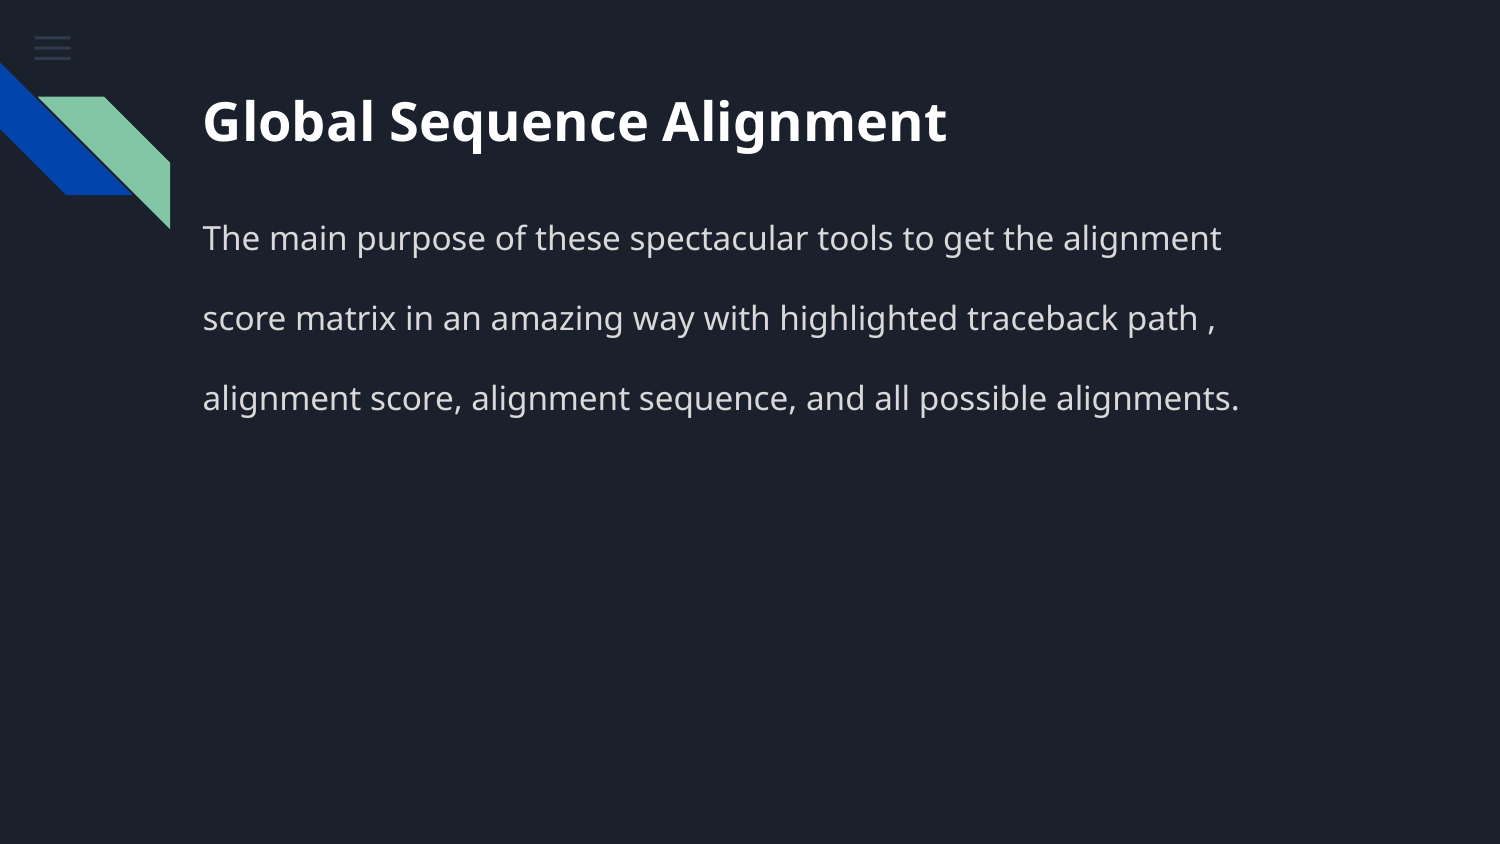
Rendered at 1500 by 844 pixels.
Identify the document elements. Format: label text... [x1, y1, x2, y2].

title Global Sequence Alignment [187, 39, 1026, 127]
text_box The main purpose of these spectacular tools to get the alignment score matrix in an amazing way with highlighted traceback path , alignment score, alignment sequence, and all possible alignments. [187, 162, 1304, 433]
